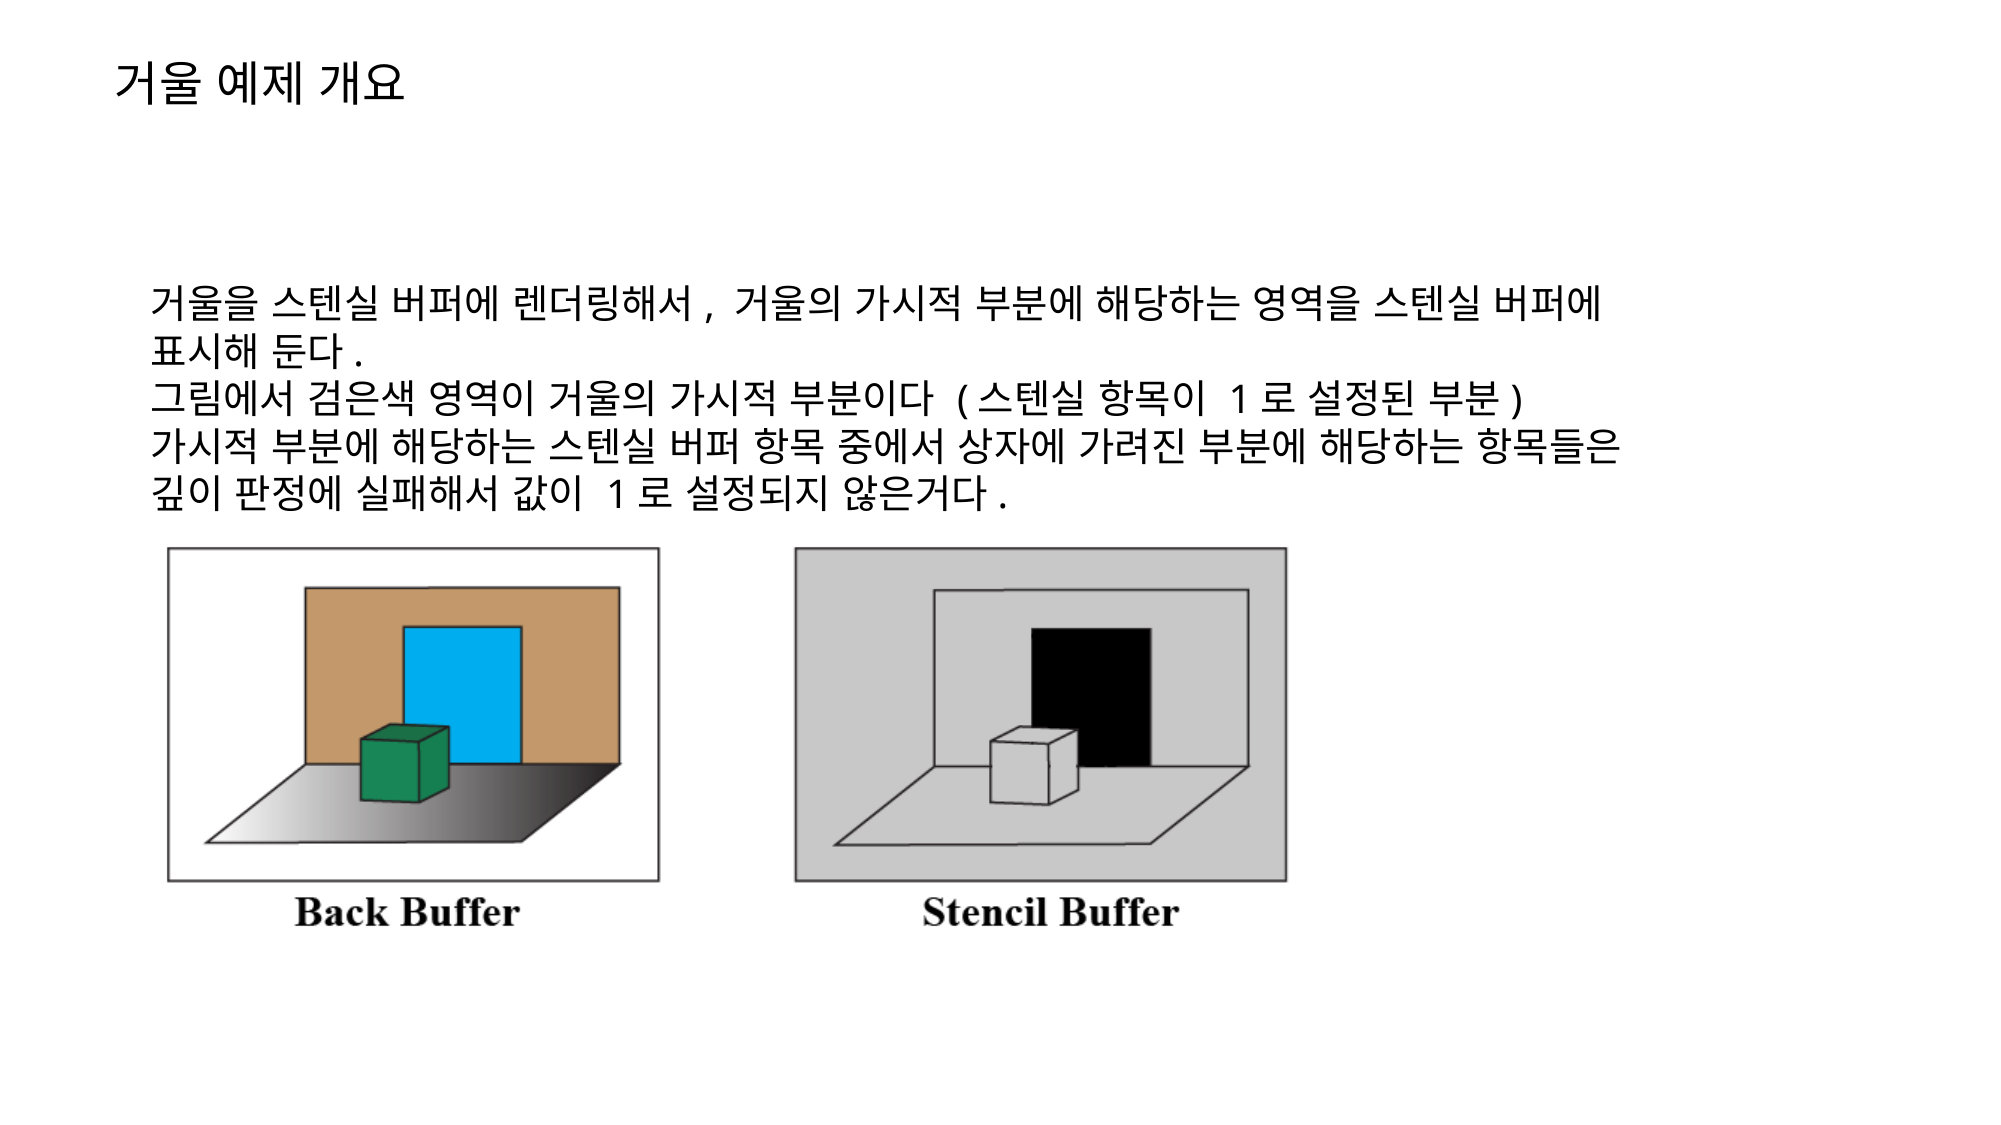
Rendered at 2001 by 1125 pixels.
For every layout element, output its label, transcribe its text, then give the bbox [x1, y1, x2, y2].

list 거울을 스텐실 버퍼에 렌더링해서, 거울의 가시적 부분에 해당하는 영역을 스텐실 버퍼에 표시해 둔다. 그림에서 검은색 영역이 거울의 가시적 부분이다 (스텐실 항목이 1로 설정된 부분) 가시적 부분에 해당하는 스텐실 버퍼 항목 중에서 상자에 가려진 부분에 해당하는 항목들은 깊이 판정에 실패해서 값이 1로 설정되지 않은거다. [99, 129, 1901, 1006]
picture [148, 531, 1311, 954]
title 거울 예제 개요 [99, 45, 1901, 119]
